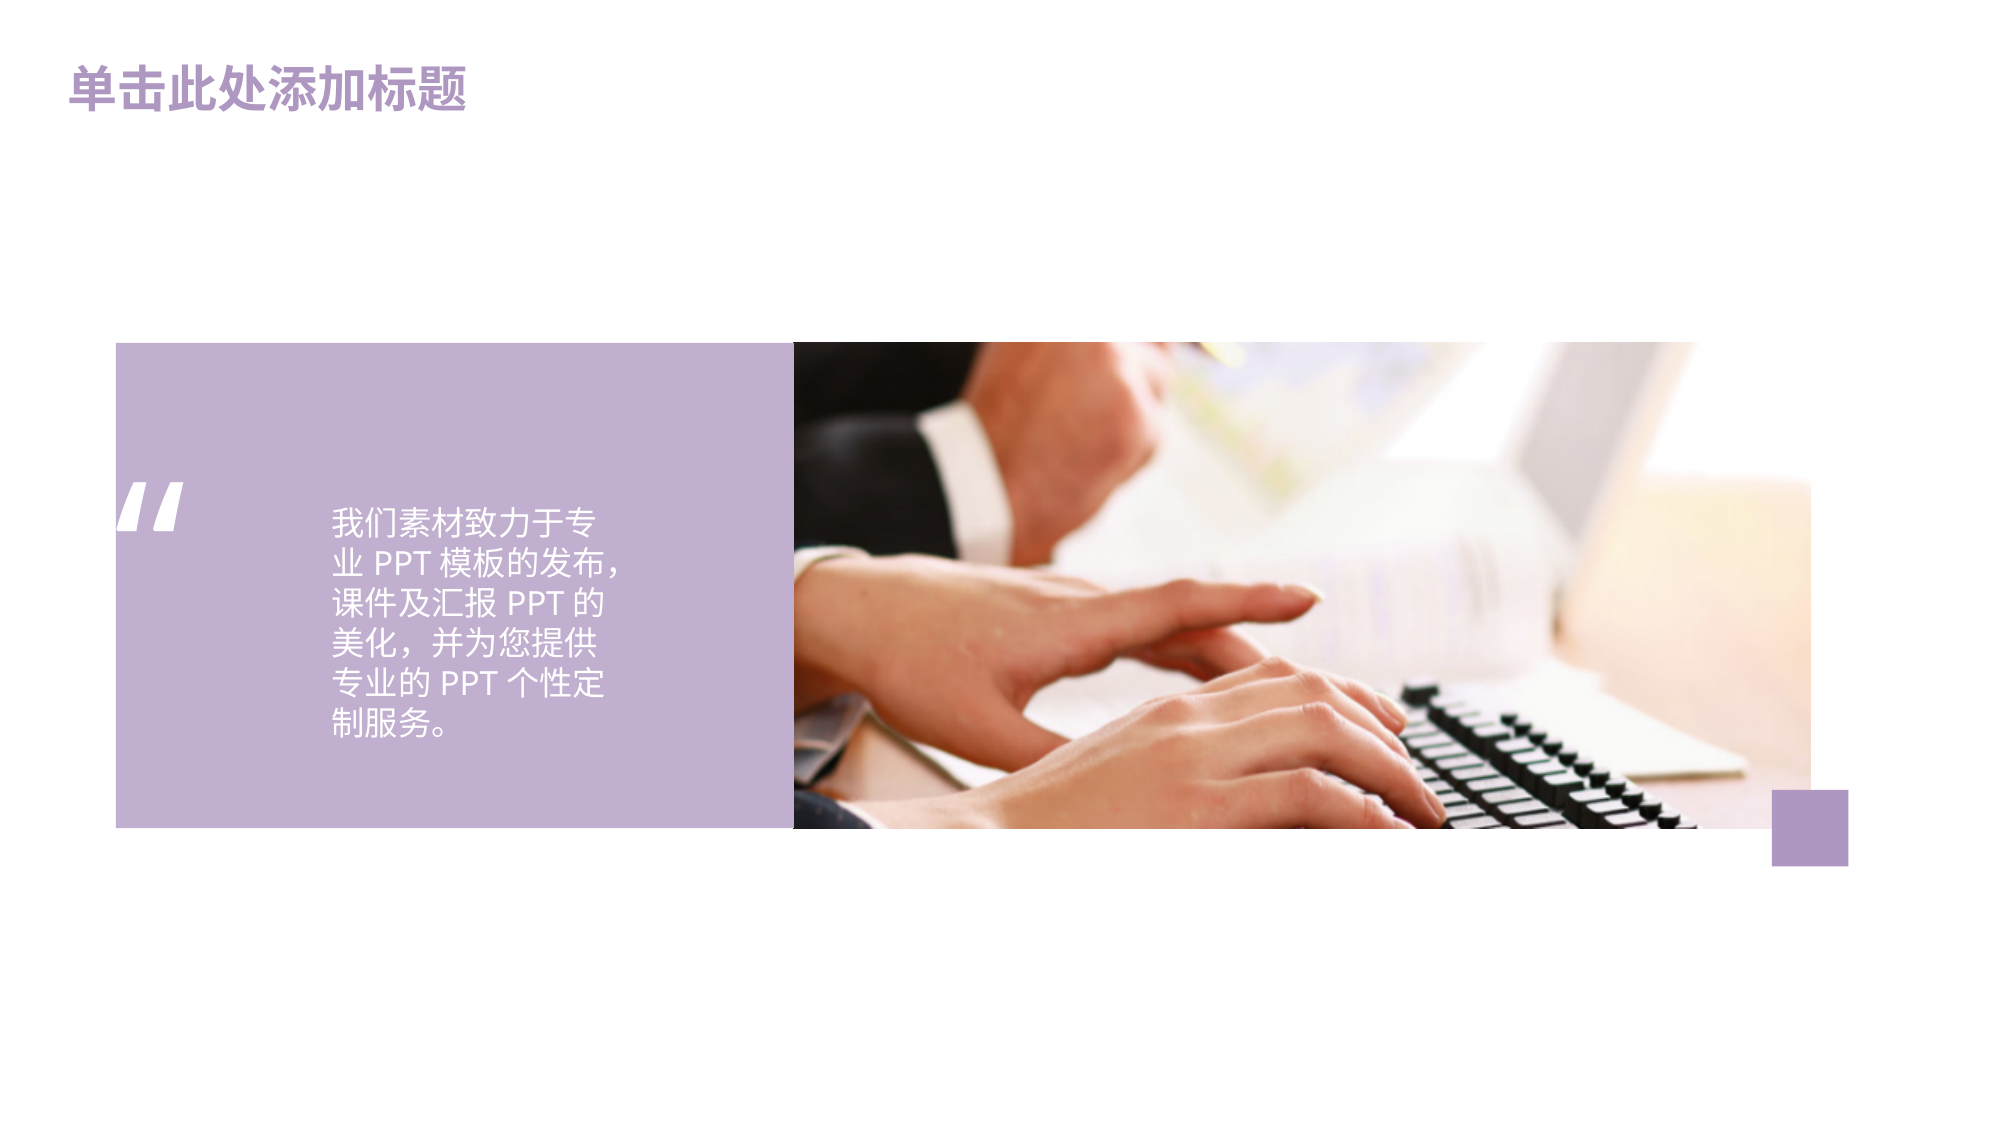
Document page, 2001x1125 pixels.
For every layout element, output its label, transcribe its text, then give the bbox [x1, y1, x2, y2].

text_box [99, 418, 646, 753]
text_box [1771, 789, 1849, 867]
picture [793, 342, 1811, 829]
text_box [115, 342, 793, 829]
text_box 单击此处添加标题 [52, 50, 511, 126]
